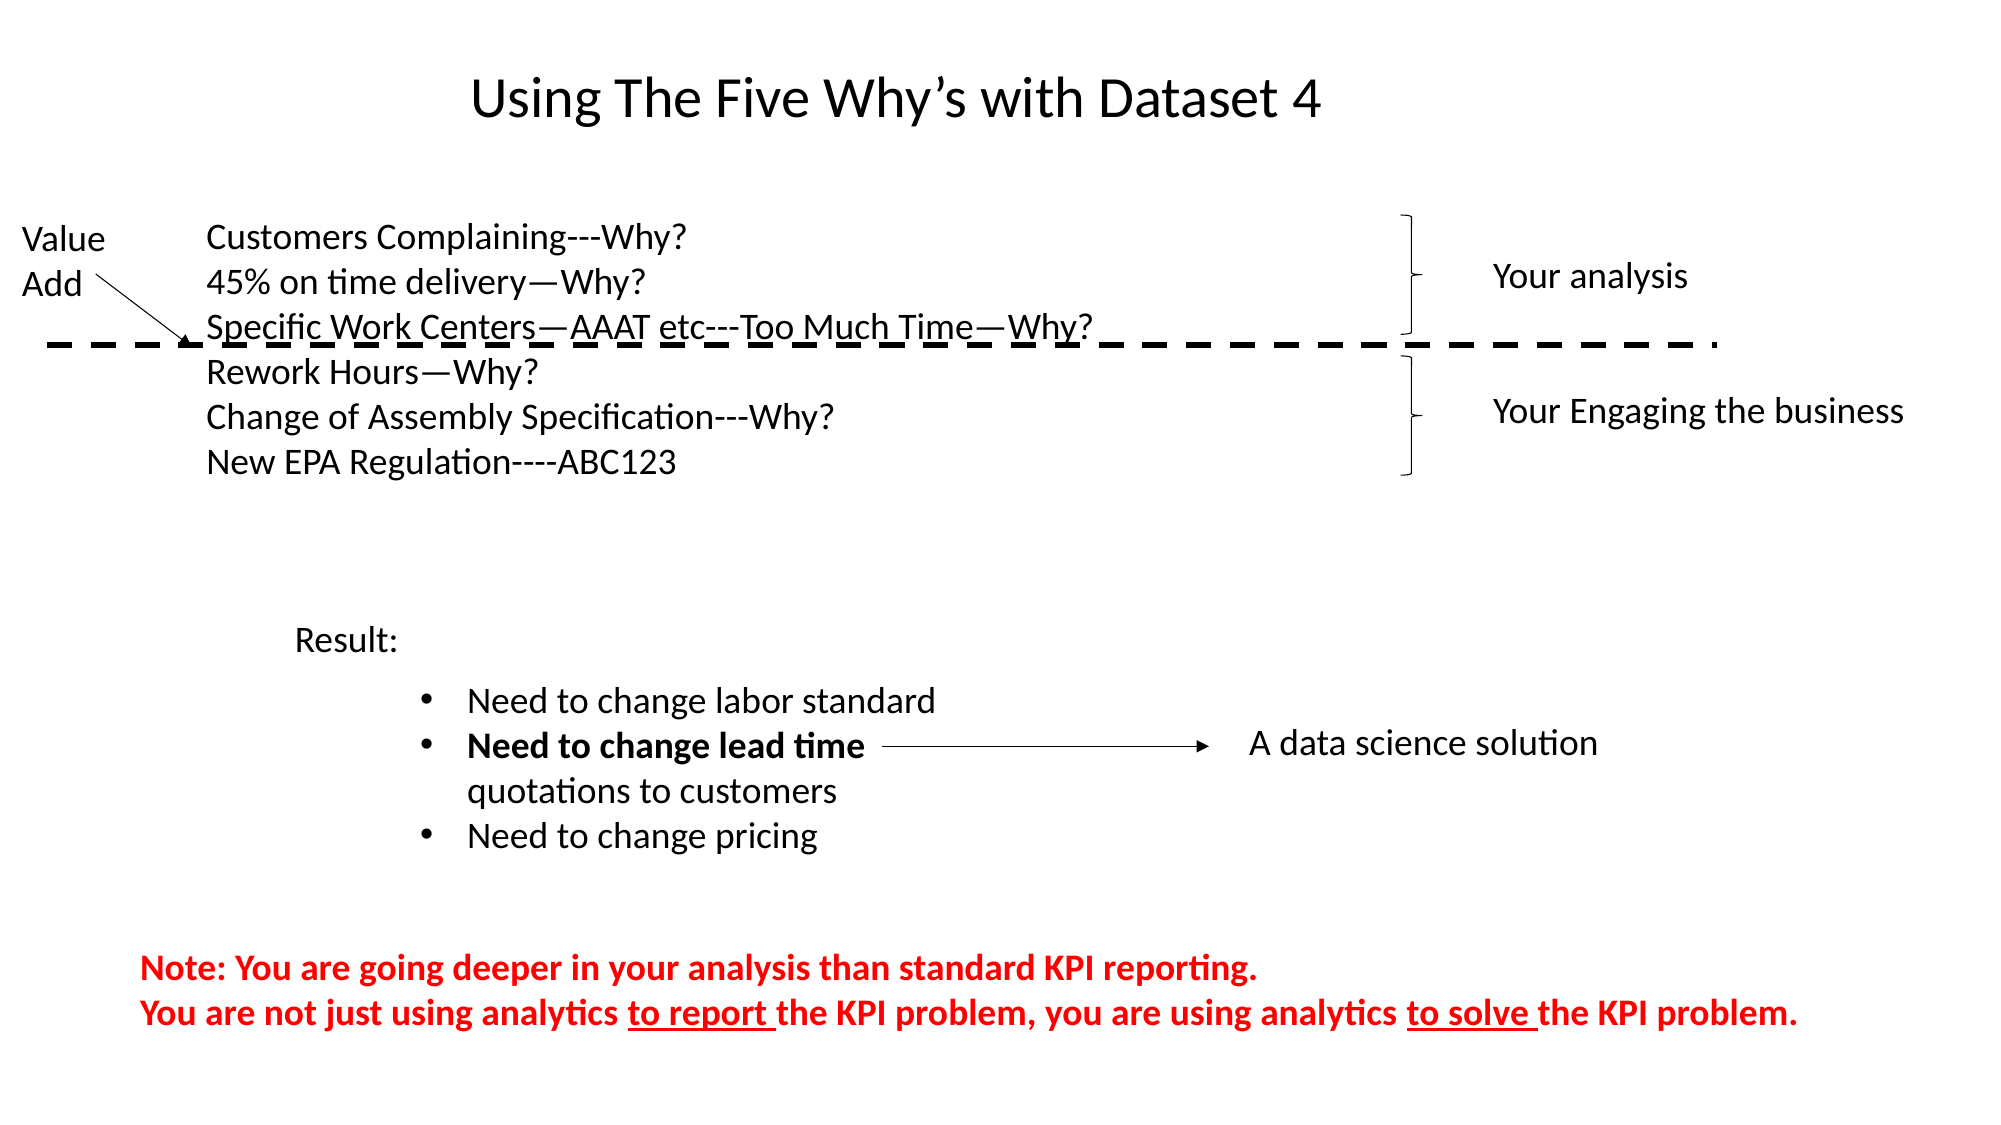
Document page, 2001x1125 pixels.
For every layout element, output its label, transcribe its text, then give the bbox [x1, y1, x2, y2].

text_box Need to change labor standard Need to change lead time quotations to customers Need to change pricing [405, 668, 1000, 864]
text_box Your Engaging the business [1478, 378, 1949, 439]
text_box Value Add [7, 206, 185, 311]
text_box [1400, 214, 1423, 335]
text_box Your analysis [1478, 243, 1853, 304]
text_box A data science solution [1234, 710, 1730, 770]
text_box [95, 273, 192, 349]
text_box [1400, 355, 1423, 476]
text_box Result: [280, 607, 814, 668]
text_box Customers Complaining---Why? 45% on time delivery—Why? Specific Work Centers—AAAT etc---Too Much Time—Why? Rework Hours—Why? Change of Assembly Specification---Why? New EPA Regulation----ABC123 [191, 204, 1464, 345]
text_box Using The Five Why’s with Dataset 4 [299, 51, 1493, 137]
text_box Customers Complaining---Why? 45% on time delivery—Why? Specific Work Centers—AAAT etc---Too Much Time—Why? Rework Hours—Why? Change of Assembly Specification---Why? New EPA Regulation----ABC123 [191, 346, 1464, 489]
text_box Note: You are going deeper in your analysis than standard KPI reporting. You are not just using analytics to report the KPI problem, you are using analytics to solve the KPI problem. [125, 935, 1875, 1041]
